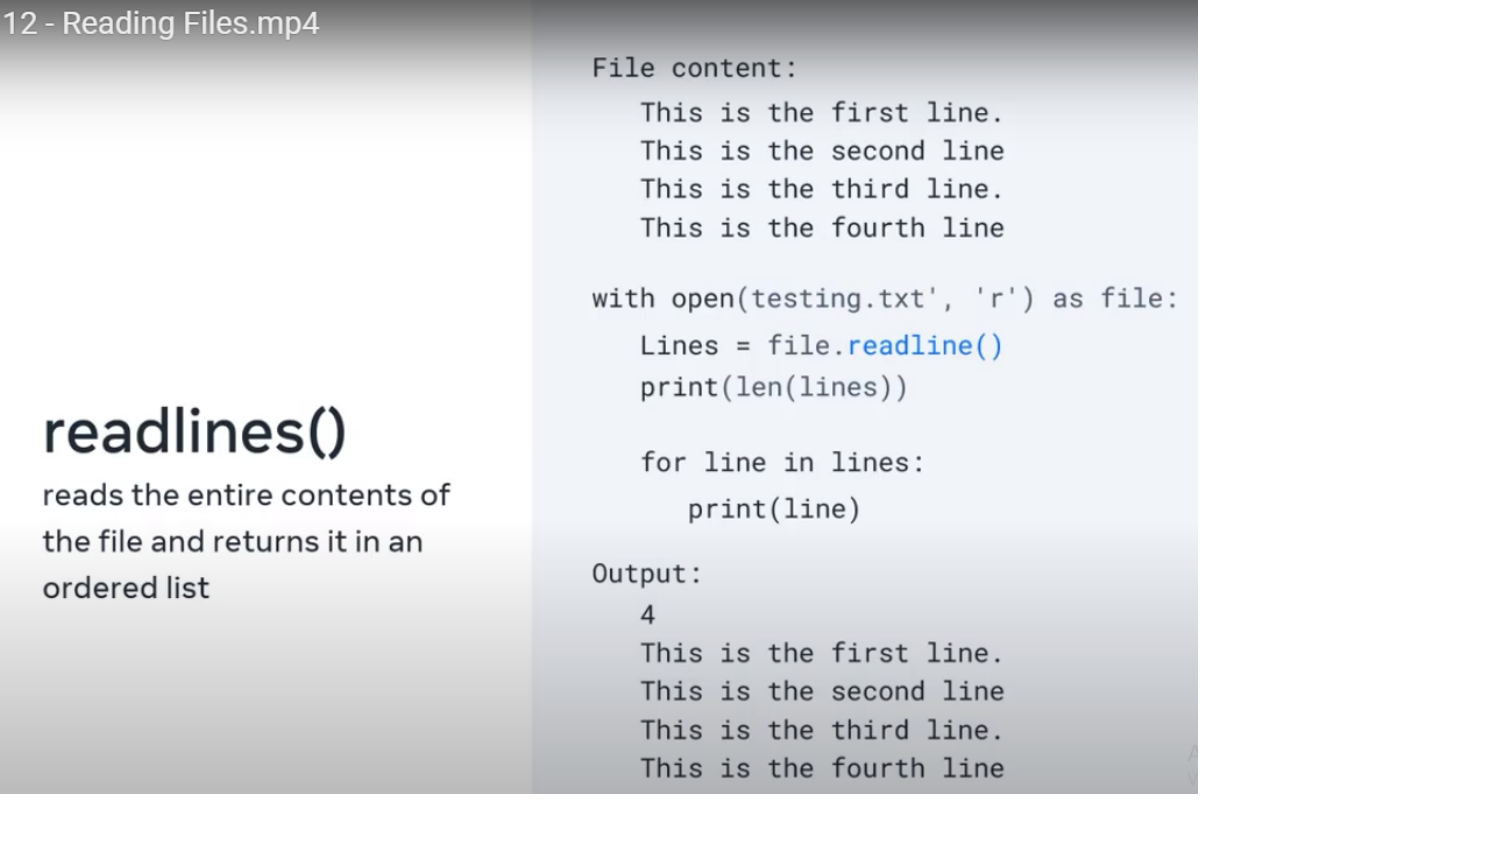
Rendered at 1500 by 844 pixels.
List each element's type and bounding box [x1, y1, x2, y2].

picture [0, 0, 1198, 794]
